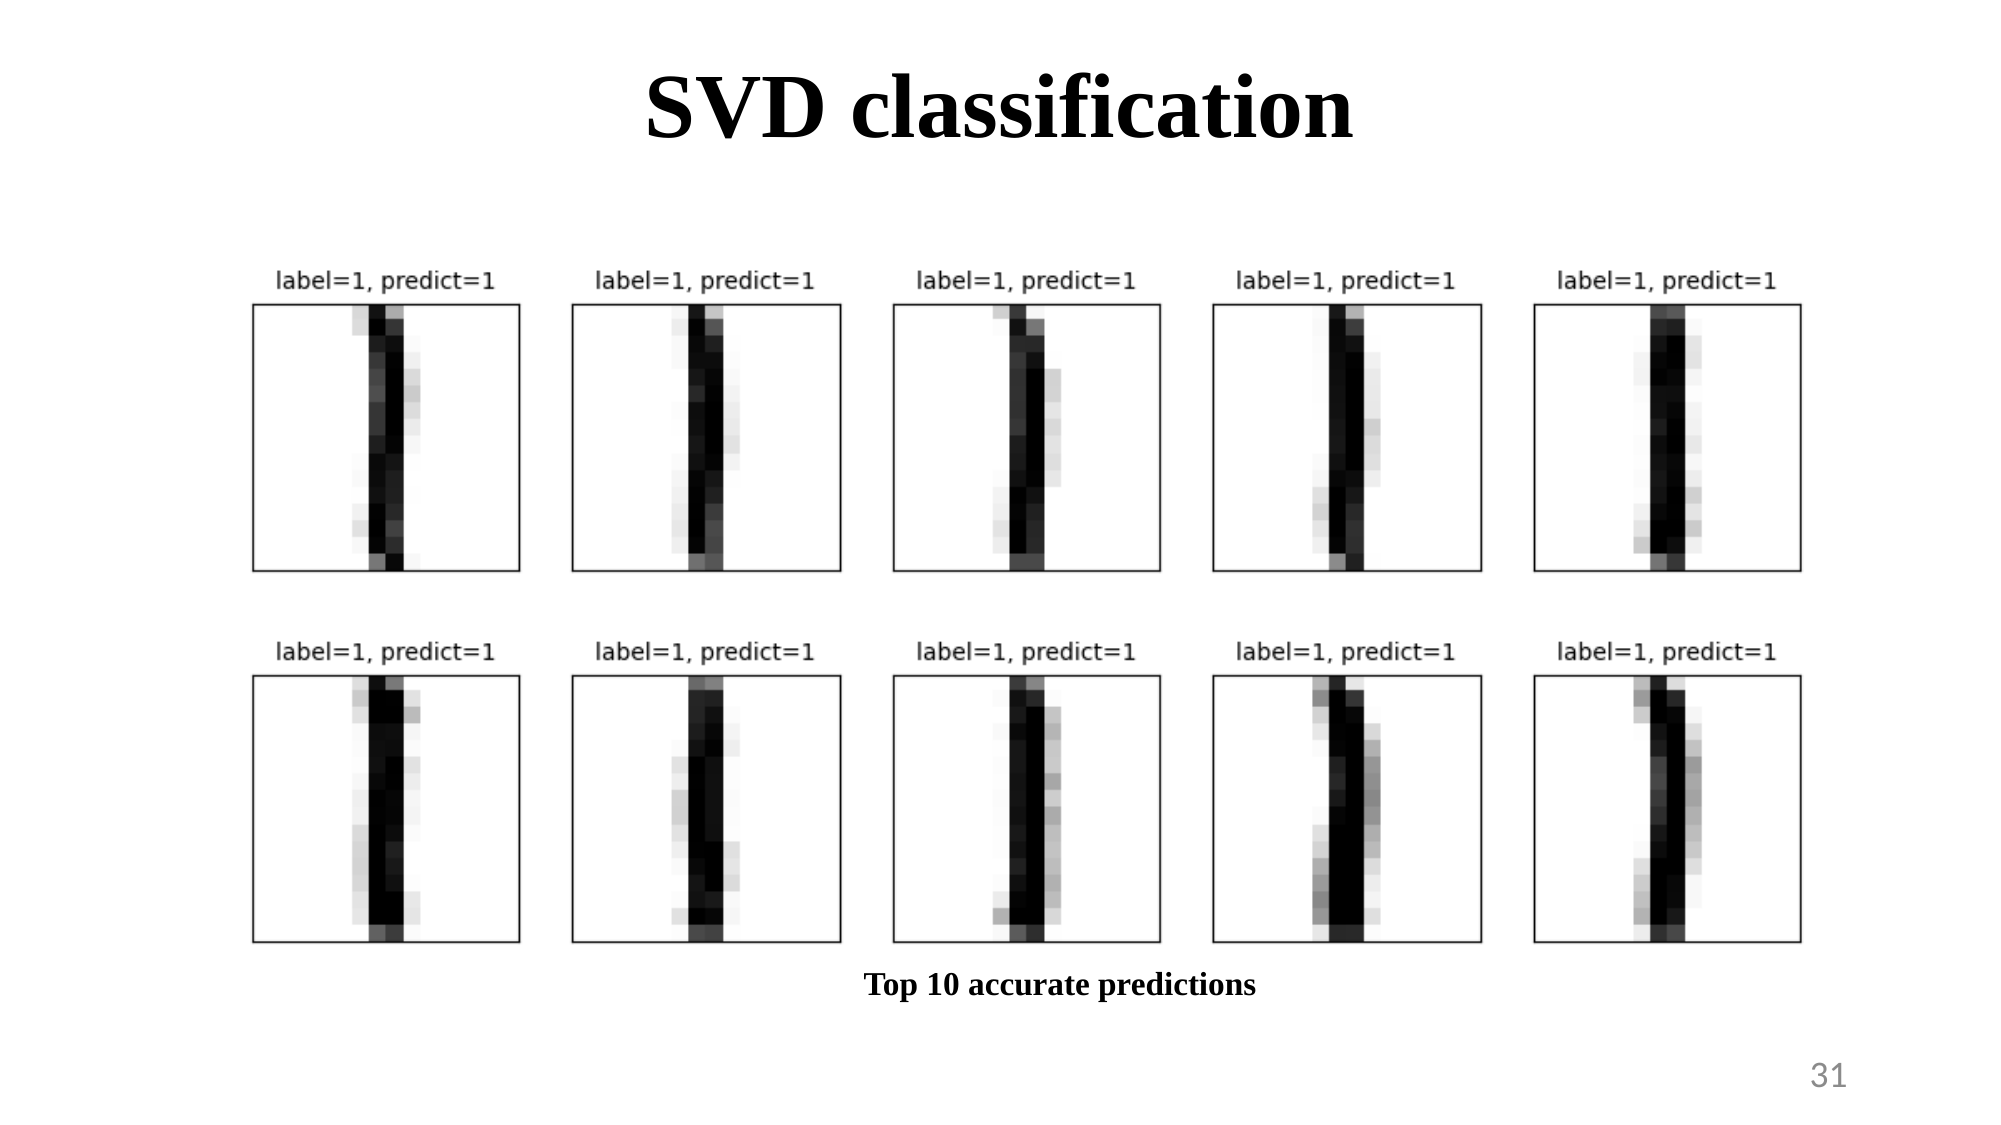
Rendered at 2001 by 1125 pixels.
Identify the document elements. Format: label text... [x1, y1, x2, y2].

slide_number 31 [1412, 1056, 1863, 1103]
picture [3, 170, 2000, 1056]
title SVD classification [0, 33, 2000, 183]
